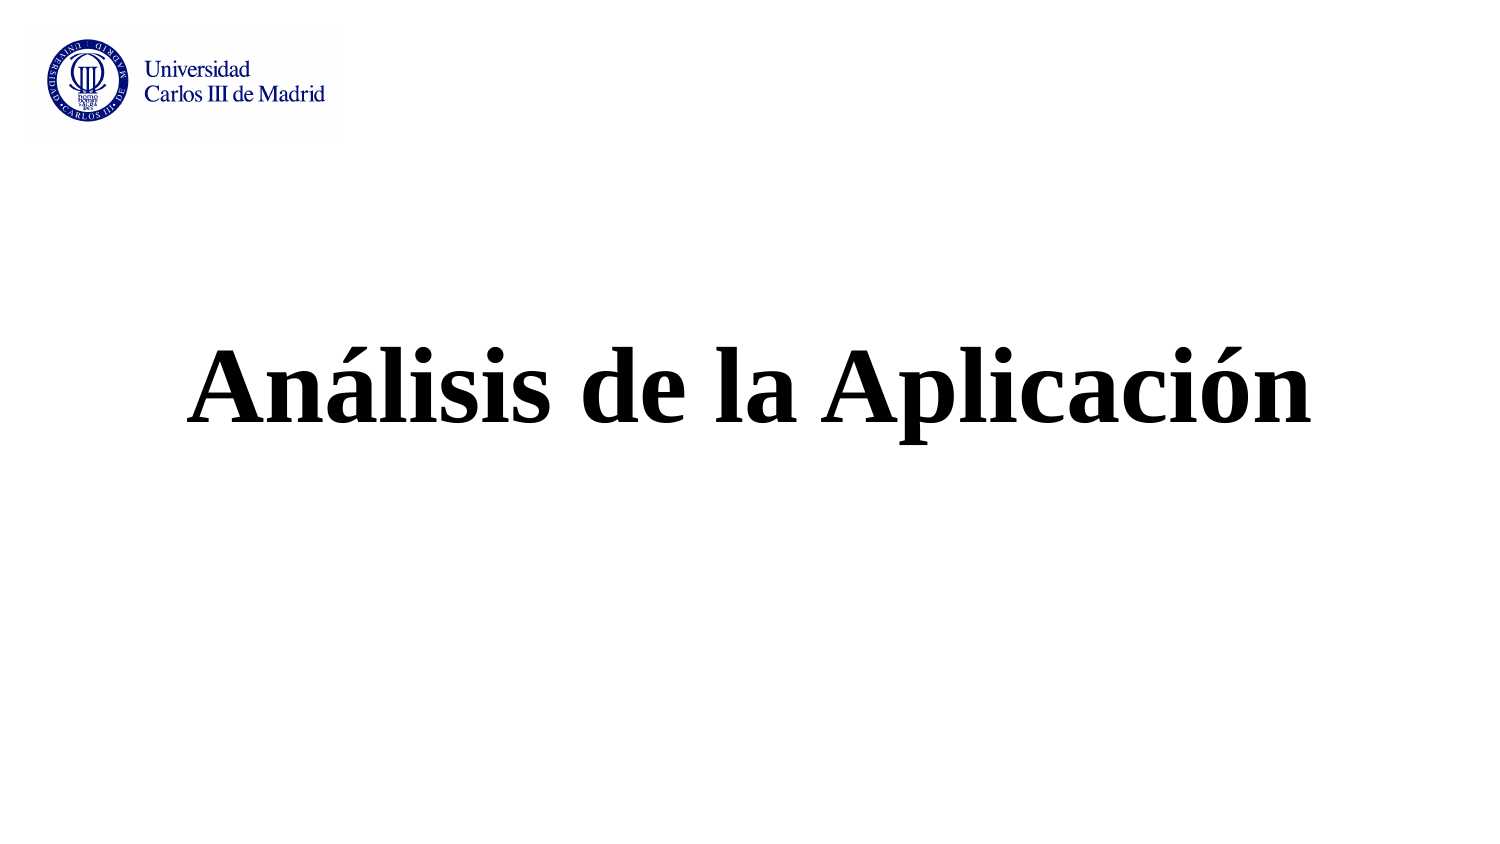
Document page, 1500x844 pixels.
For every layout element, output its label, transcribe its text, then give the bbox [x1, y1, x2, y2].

title Análisis de la Aplicación [51, 122, 1449, 459]
picture [24, 24, 344, 138]
